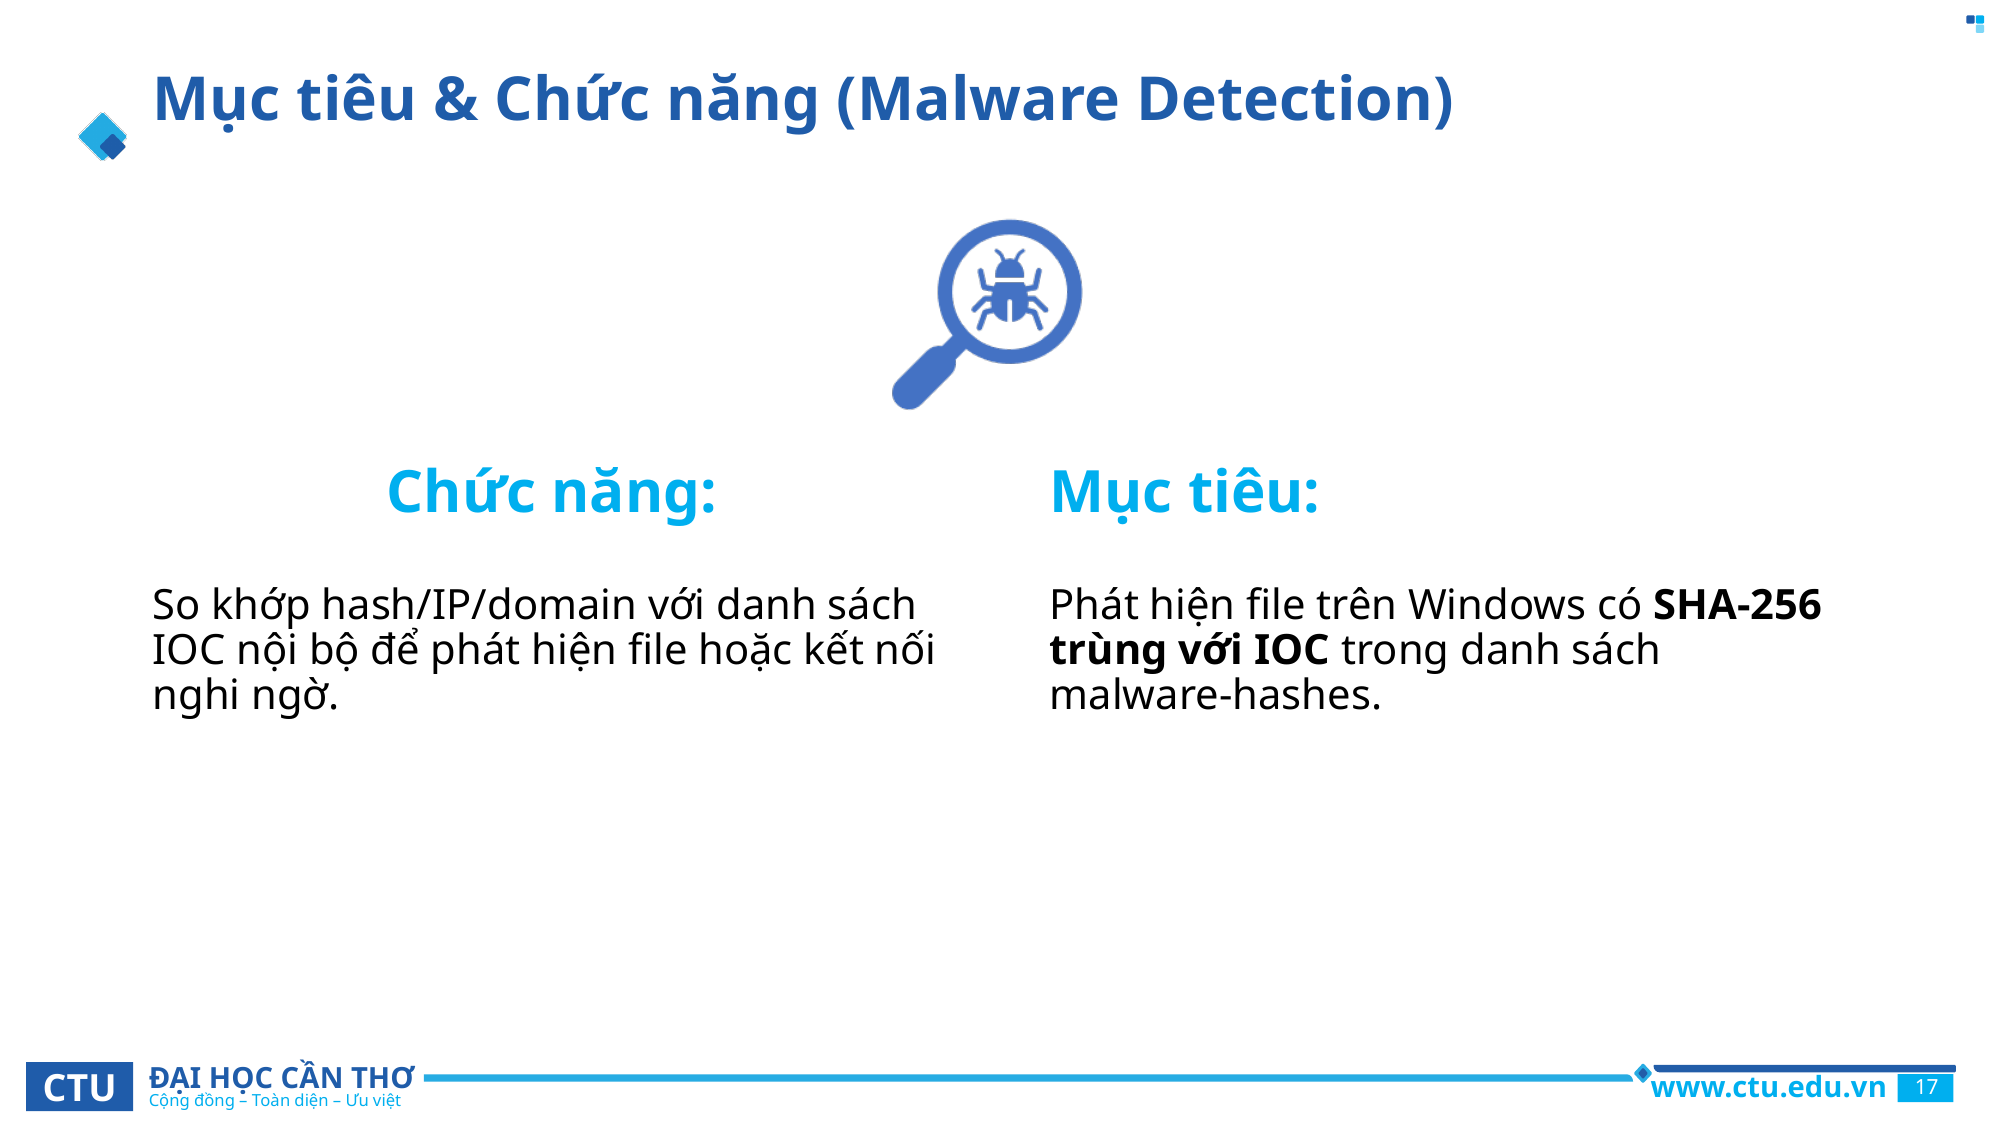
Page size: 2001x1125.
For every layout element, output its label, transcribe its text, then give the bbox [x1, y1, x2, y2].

list Mục tiêu: [1034, 431, 1863, 533]
list So khớp hash/IP/domain với danh sách IOC nội bộ để phát hiện file hoặc kết nối nghi ngờ. [137, 575, 966, 785]
picture [871, 201, 1102, 432]
picture [78, 112, 127, 161]
list Chức năng: [137, 431, 966, 533]
title Mục tiêu & Chức năng (Malware Detection) [137, 59, 1863, 214]
list Phát hiện file trên Windows có SHA-256 trùng với IOC trong danh sách malware-hashes. [1034, 575, 1863, 785]
